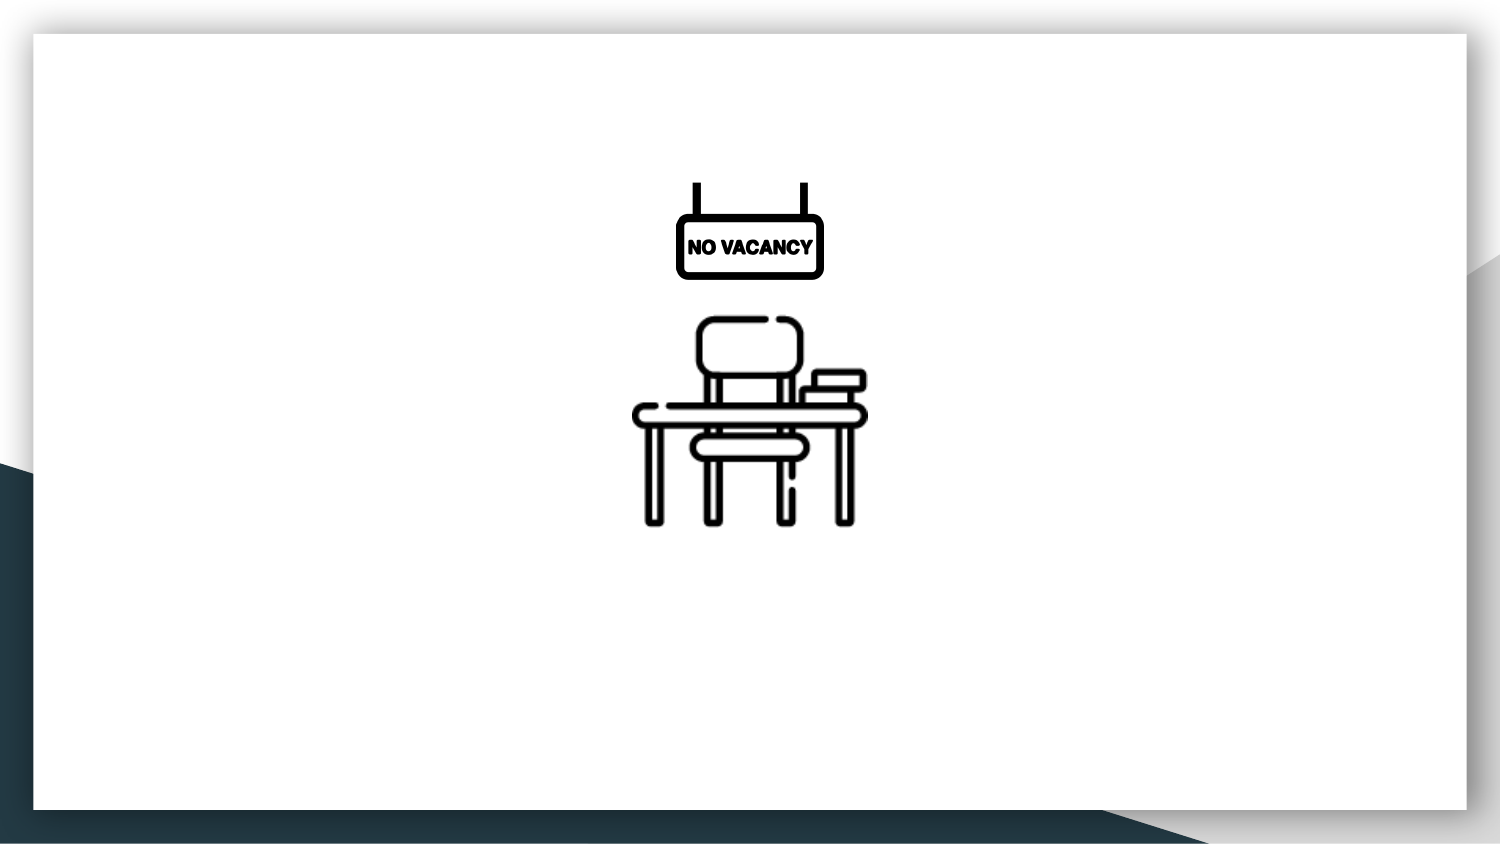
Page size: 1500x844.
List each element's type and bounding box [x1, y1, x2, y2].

picture [632, 157, 868, 540]
